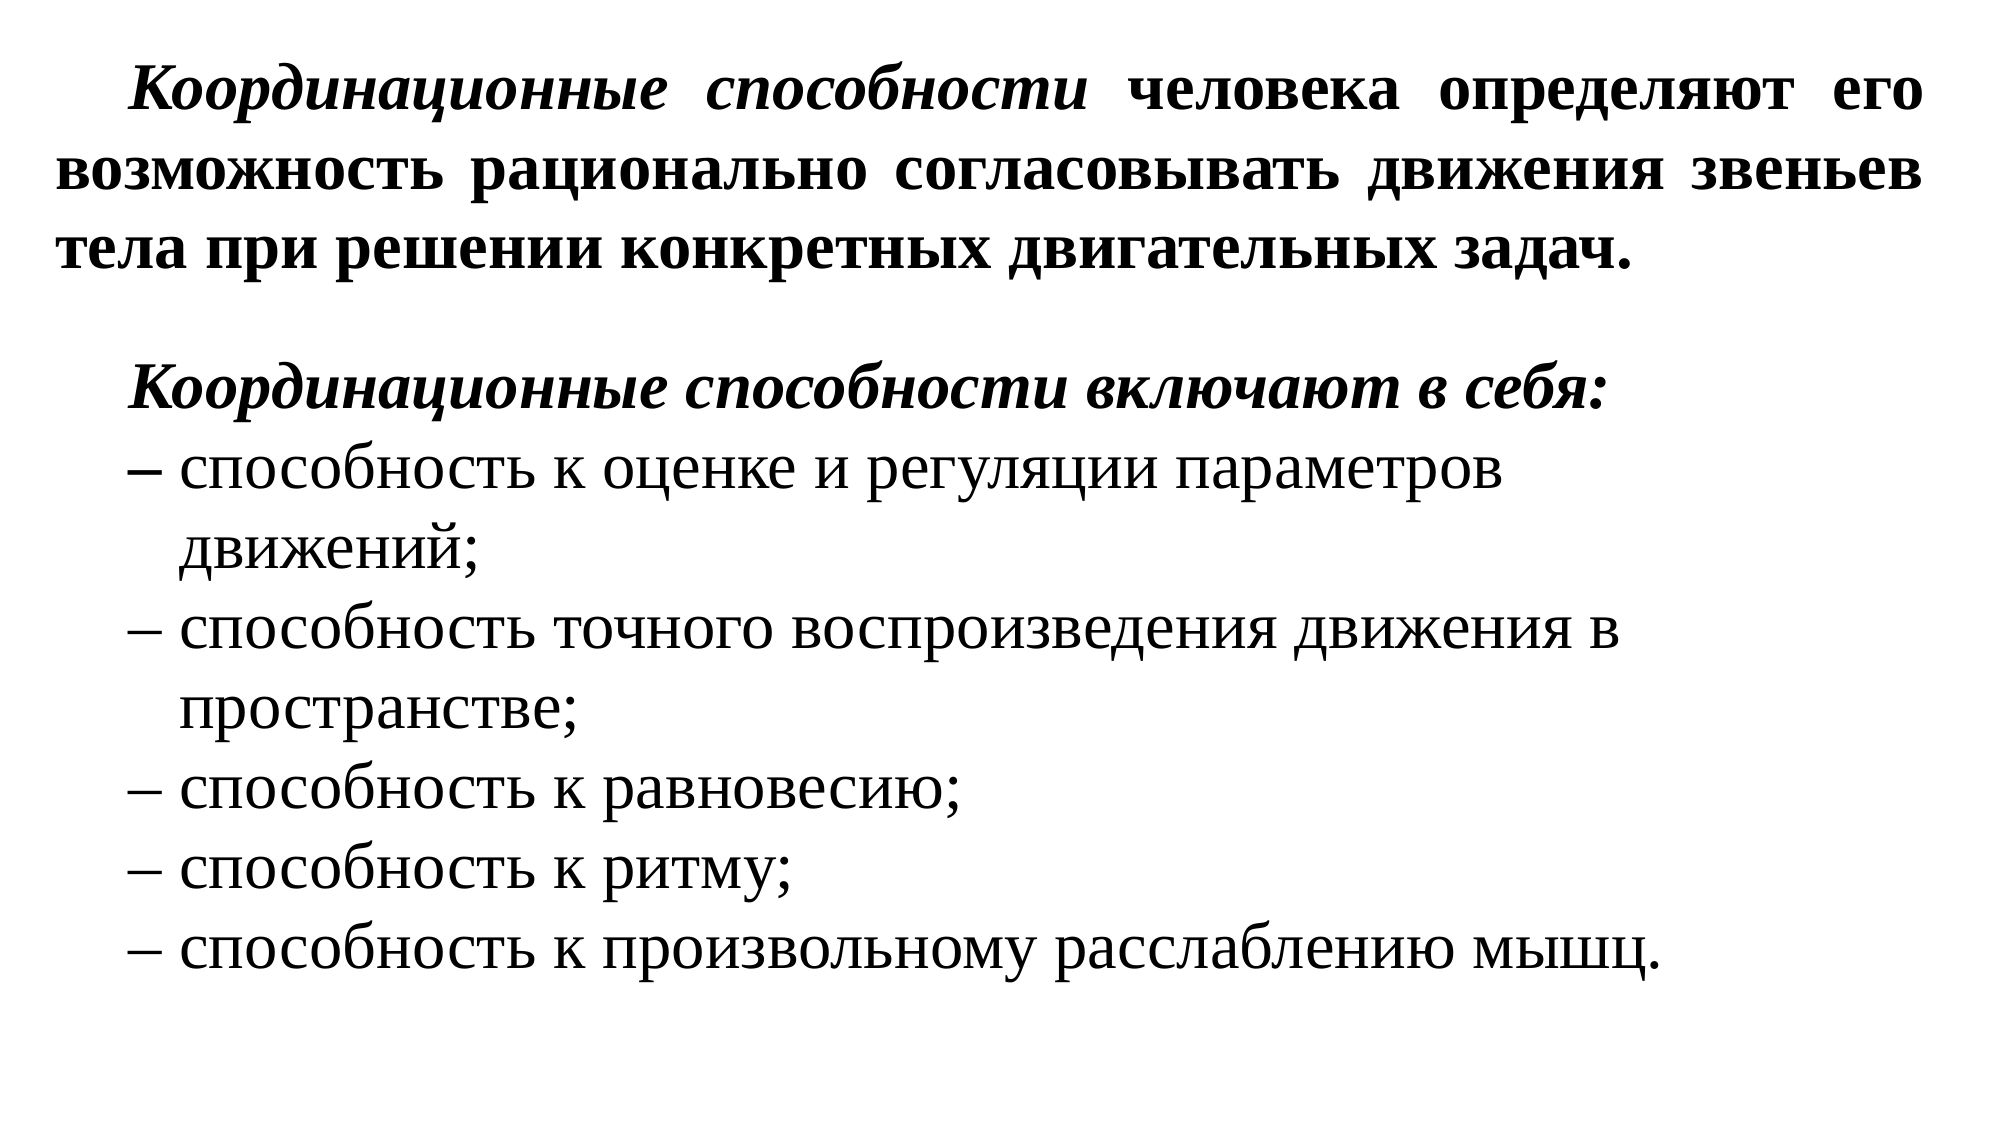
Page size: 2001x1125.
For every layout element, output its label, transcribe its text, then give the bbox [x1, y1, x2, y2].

text_box Координационные способности человека определяют его возможность рационально согласовывать движения звеньев тела при решении конкретных двигательных задач. Координационные способности включают в себя: – способность к оценке и регуляции параметров движений; – способность точного воспроизведения движения в пространстве; – способность к равновесию; – способность к ритму; – способность к произвольному расслаблению мышц. [40, 35, 1941, 1035]
